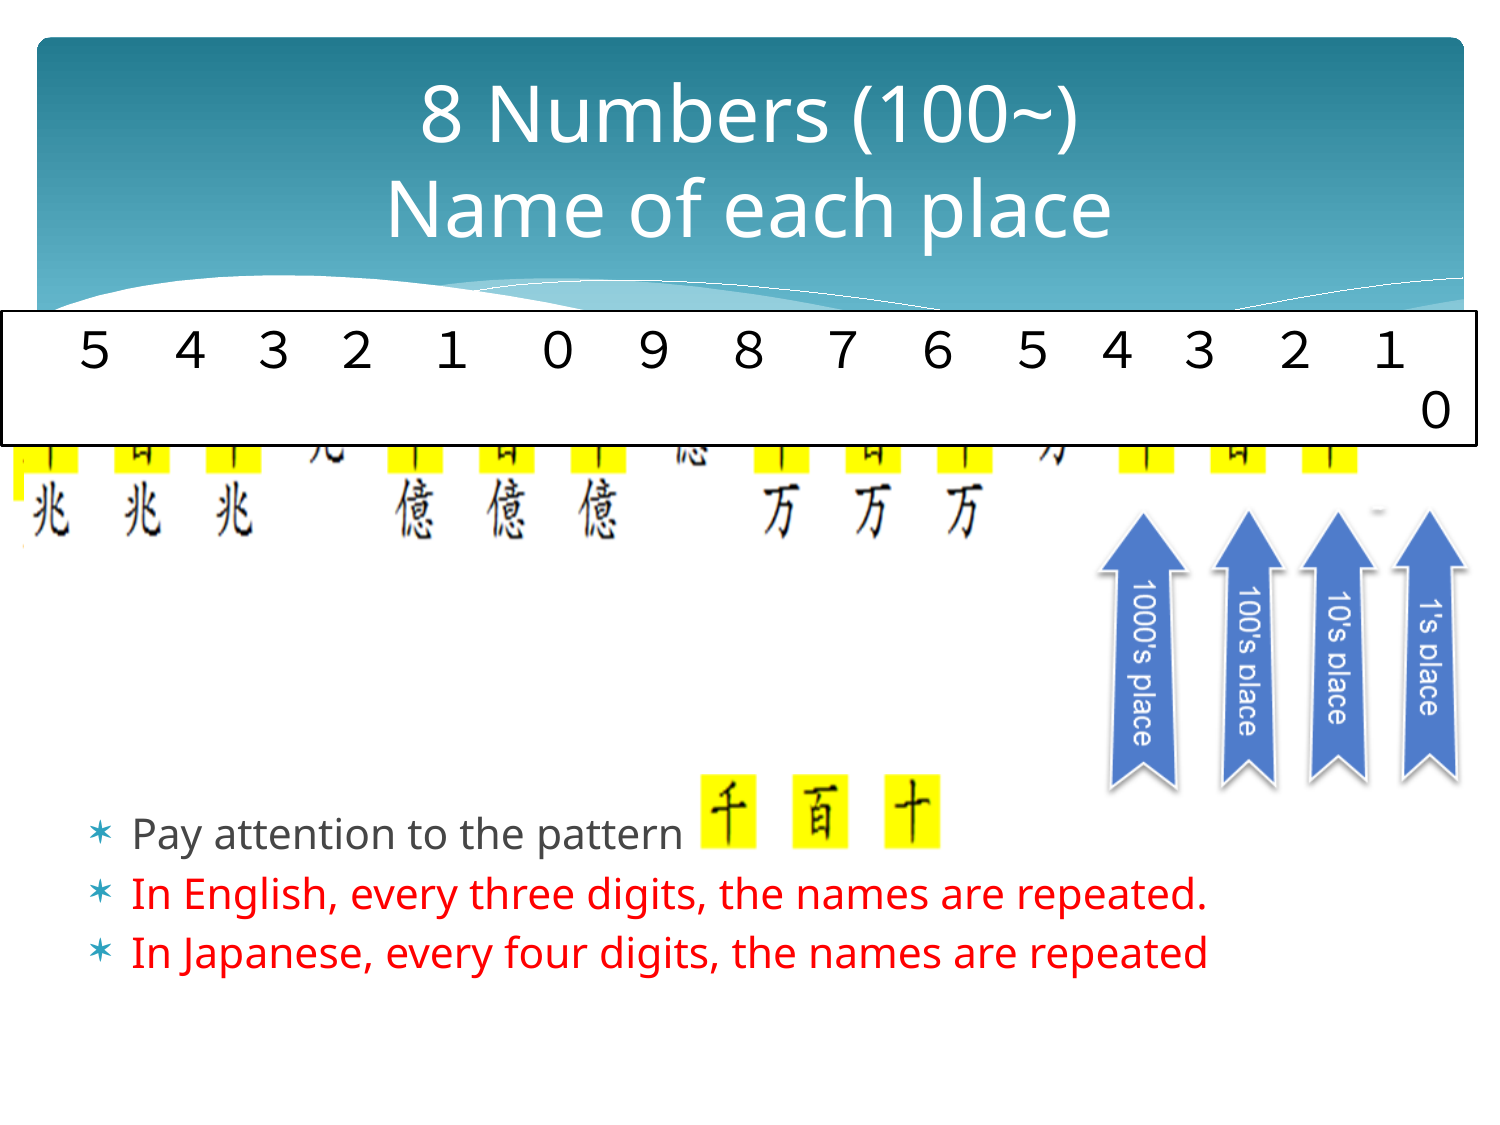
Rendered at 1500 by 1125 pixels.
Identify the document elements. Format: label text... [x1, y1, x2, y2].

text_box ５ ４ ３ ２ １ ０ ９ ８ ７ ６ ５ ４ ３ ２ １ ０ [0, 310, 1478, 447]
picture [12, 395, 1476, 858]
title 8 Numbers (100~) Name of each place [75, 55, 1425, 261]
list Pay attention to the pattern In English, every three digits, the names are repeated. In Japanese, every four digits, the names are repeated [75, 811, 1291, 1027]
